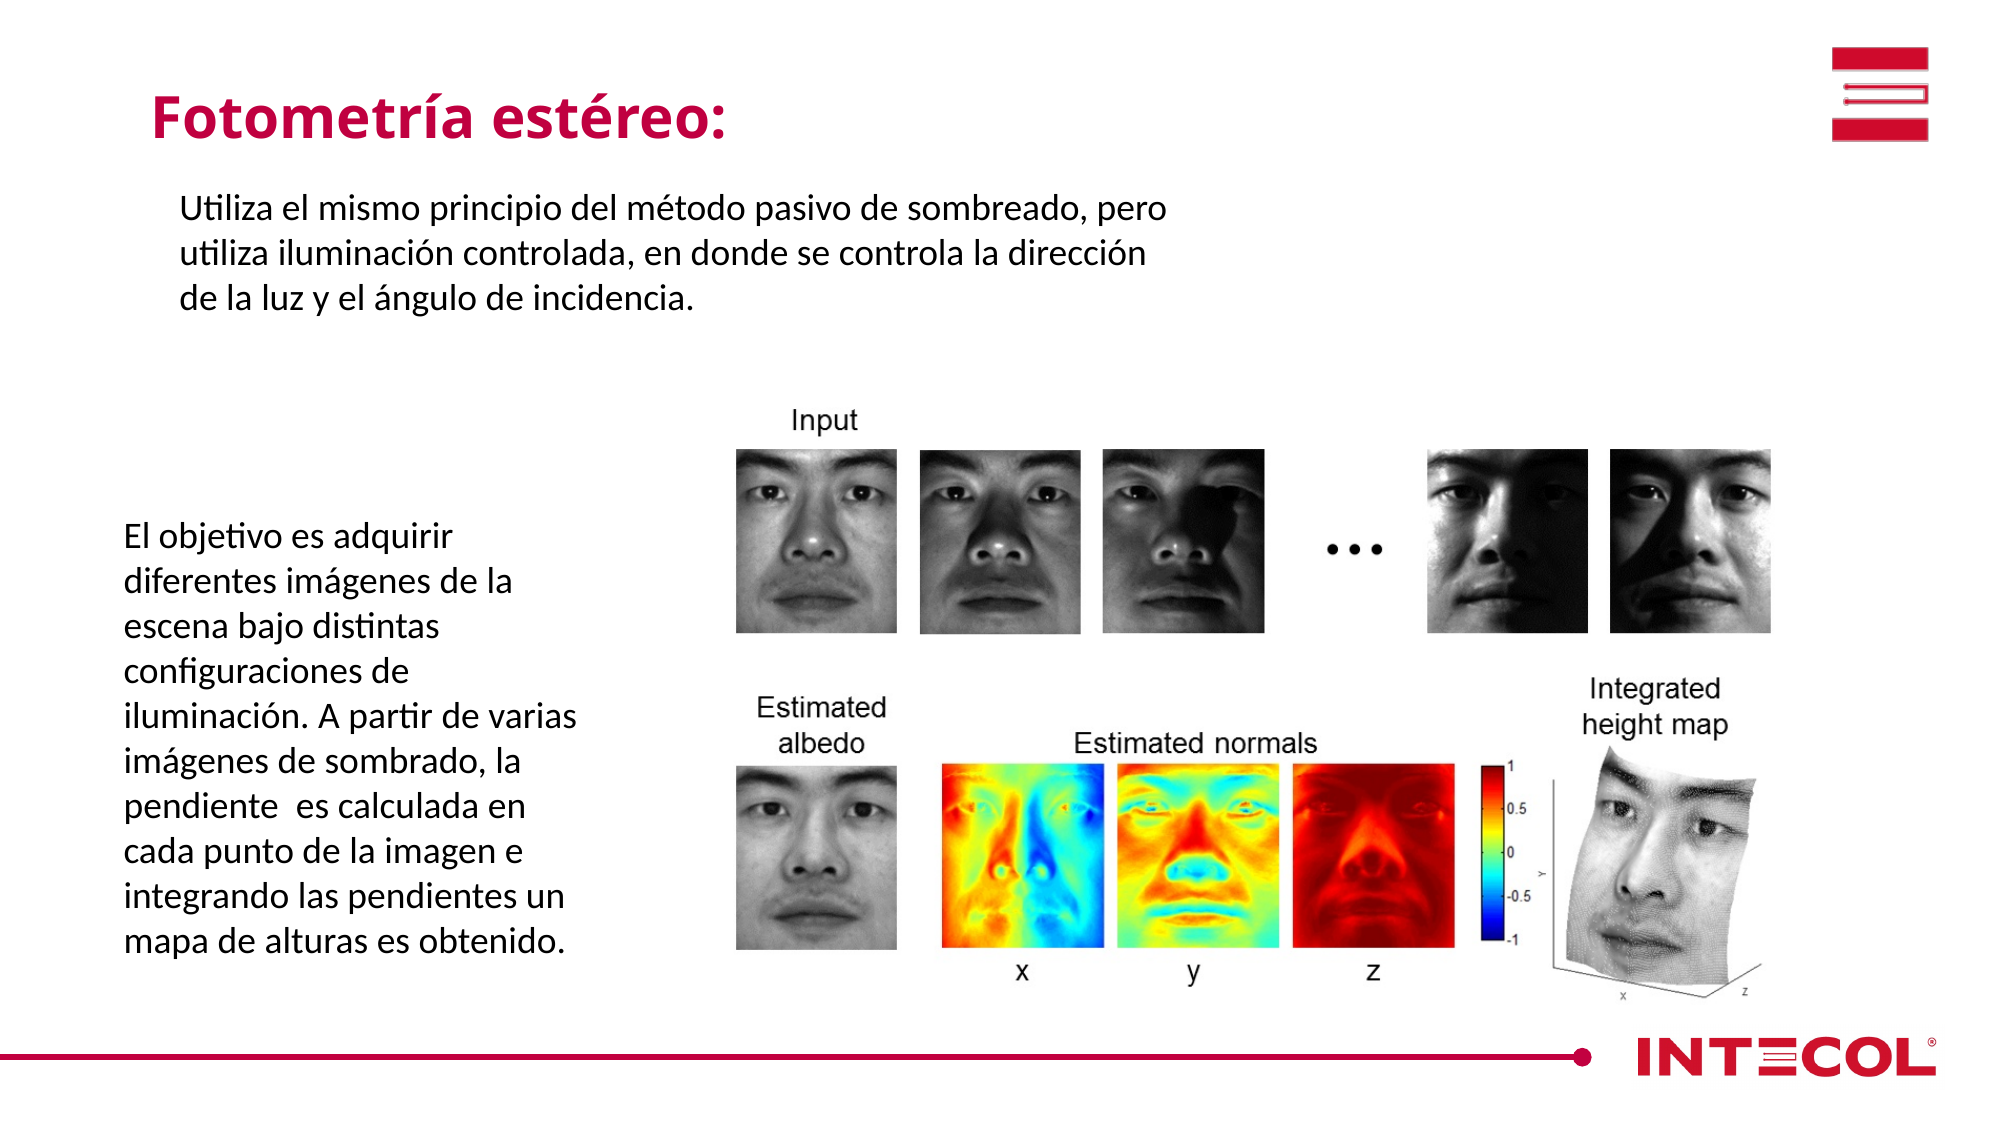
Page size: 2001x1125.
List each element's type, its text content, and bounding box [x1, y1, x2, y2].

text_box Fotometría estéreo: [135, 72, 1642, 158]
picture [733, 407, 1775, 1012]
text_box El objetivo es adquirir diferentes imágenes de la escena bajo distintas configuraciones de iluminación. A partir de varias imágenes de sombrado, la pendiente es calculada en cada punto de la imagen e integrando las pendientes un mapa de alturas es obtenido. [108, 458, 596, 968]
picture [1787, 0, 1974, 186]
picture [1631, 1024, 1945, 1090]
text_box Utiliza el mismo principio del método pasivo de sombreado, pero utiliza iluminación controlada, en donde se controla la dirección de la luz y el ángulo de incidencia. [164, 175, 1207, 326]
